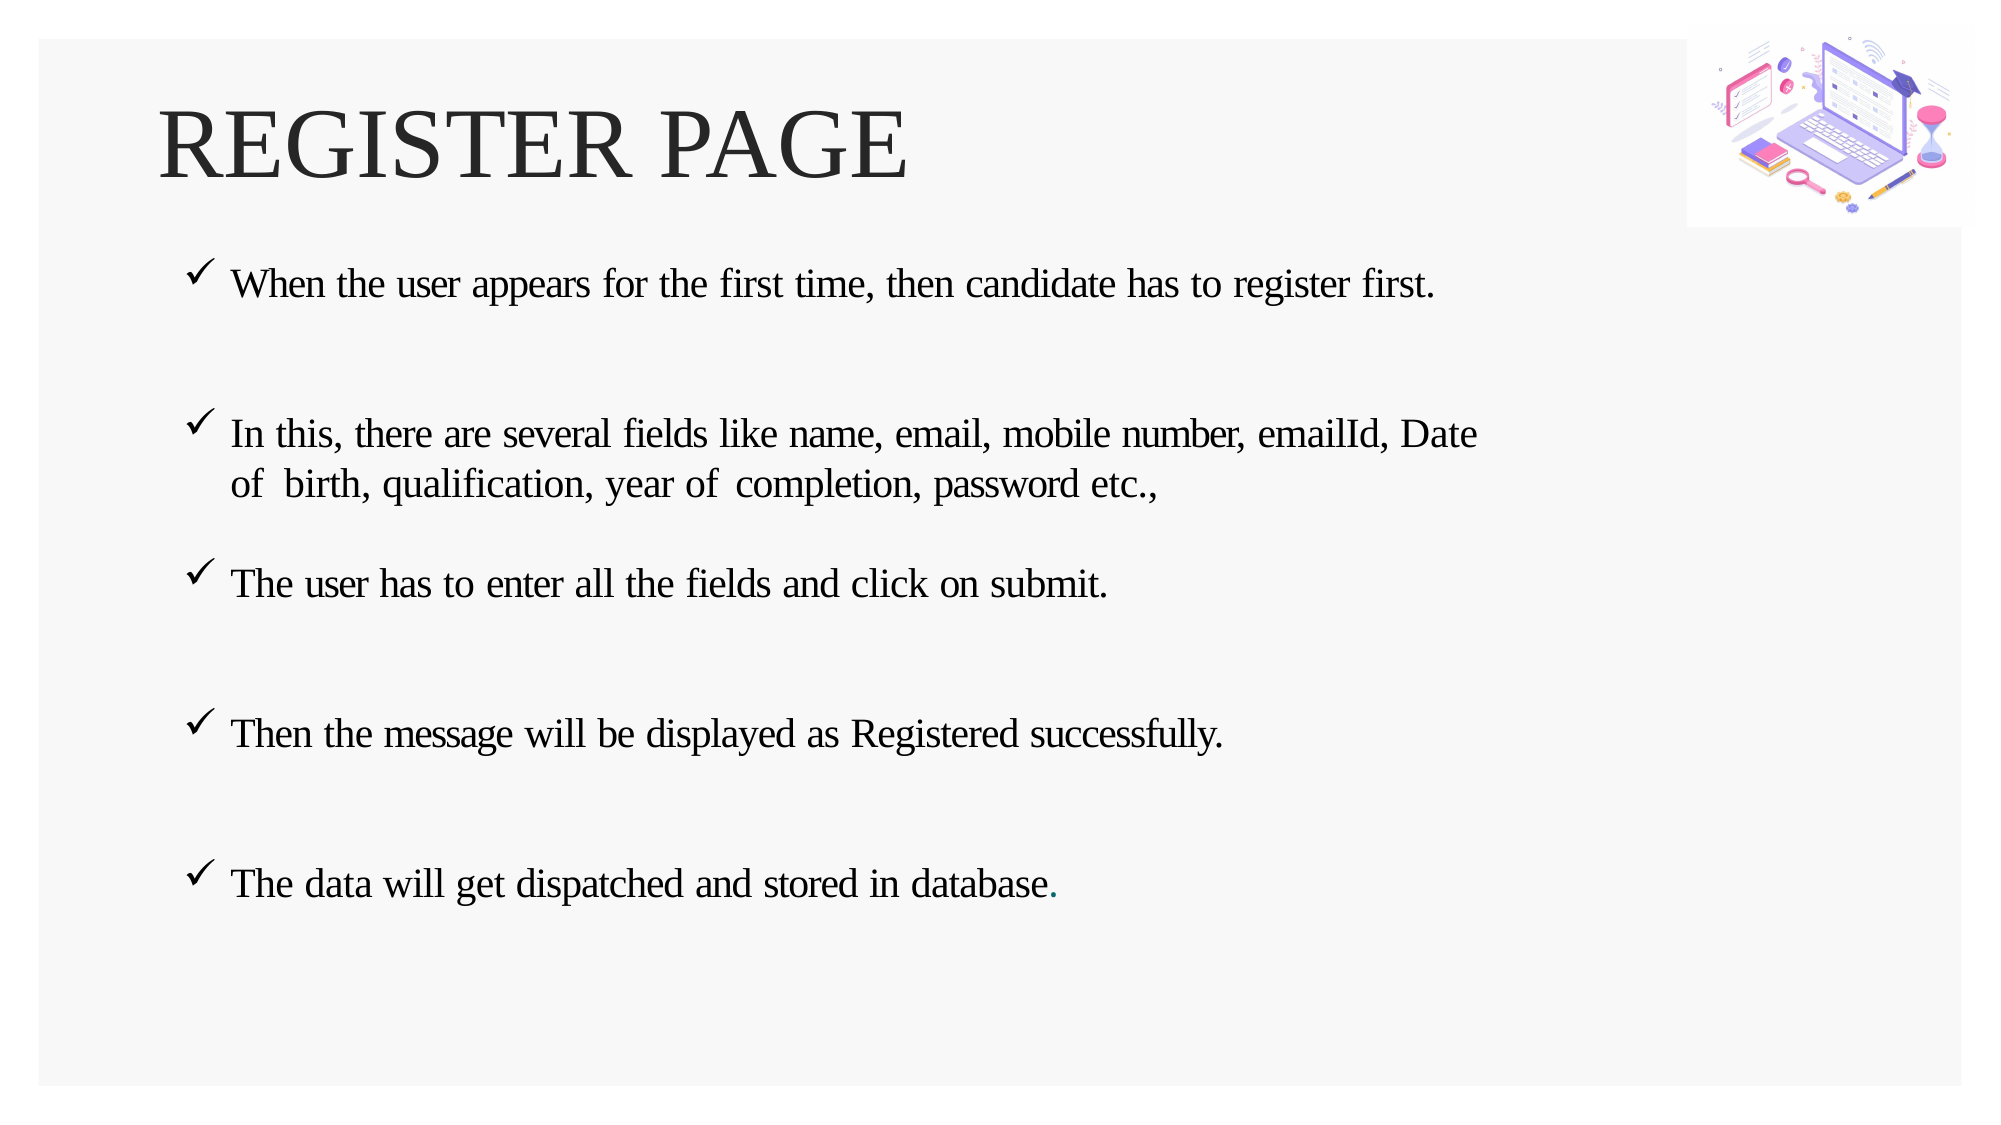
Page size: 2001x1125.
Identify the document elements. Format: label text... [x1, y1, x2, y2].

text_box When the user appears for the first time, then candidate has to register first. In this, there are several fields like name, email, mobile number, emailId, Date of birth, qualification, year of completion, password etc., The user has to enter all the fields and click on submit. Then the message will be displayed as Registered successfully. The data will get dispatched and stored in database. [181, 253, 1492, 906]
title REGISTER PAGE [155, 41, 1063, 232]
picture [1687, 24, 1975, 227]
